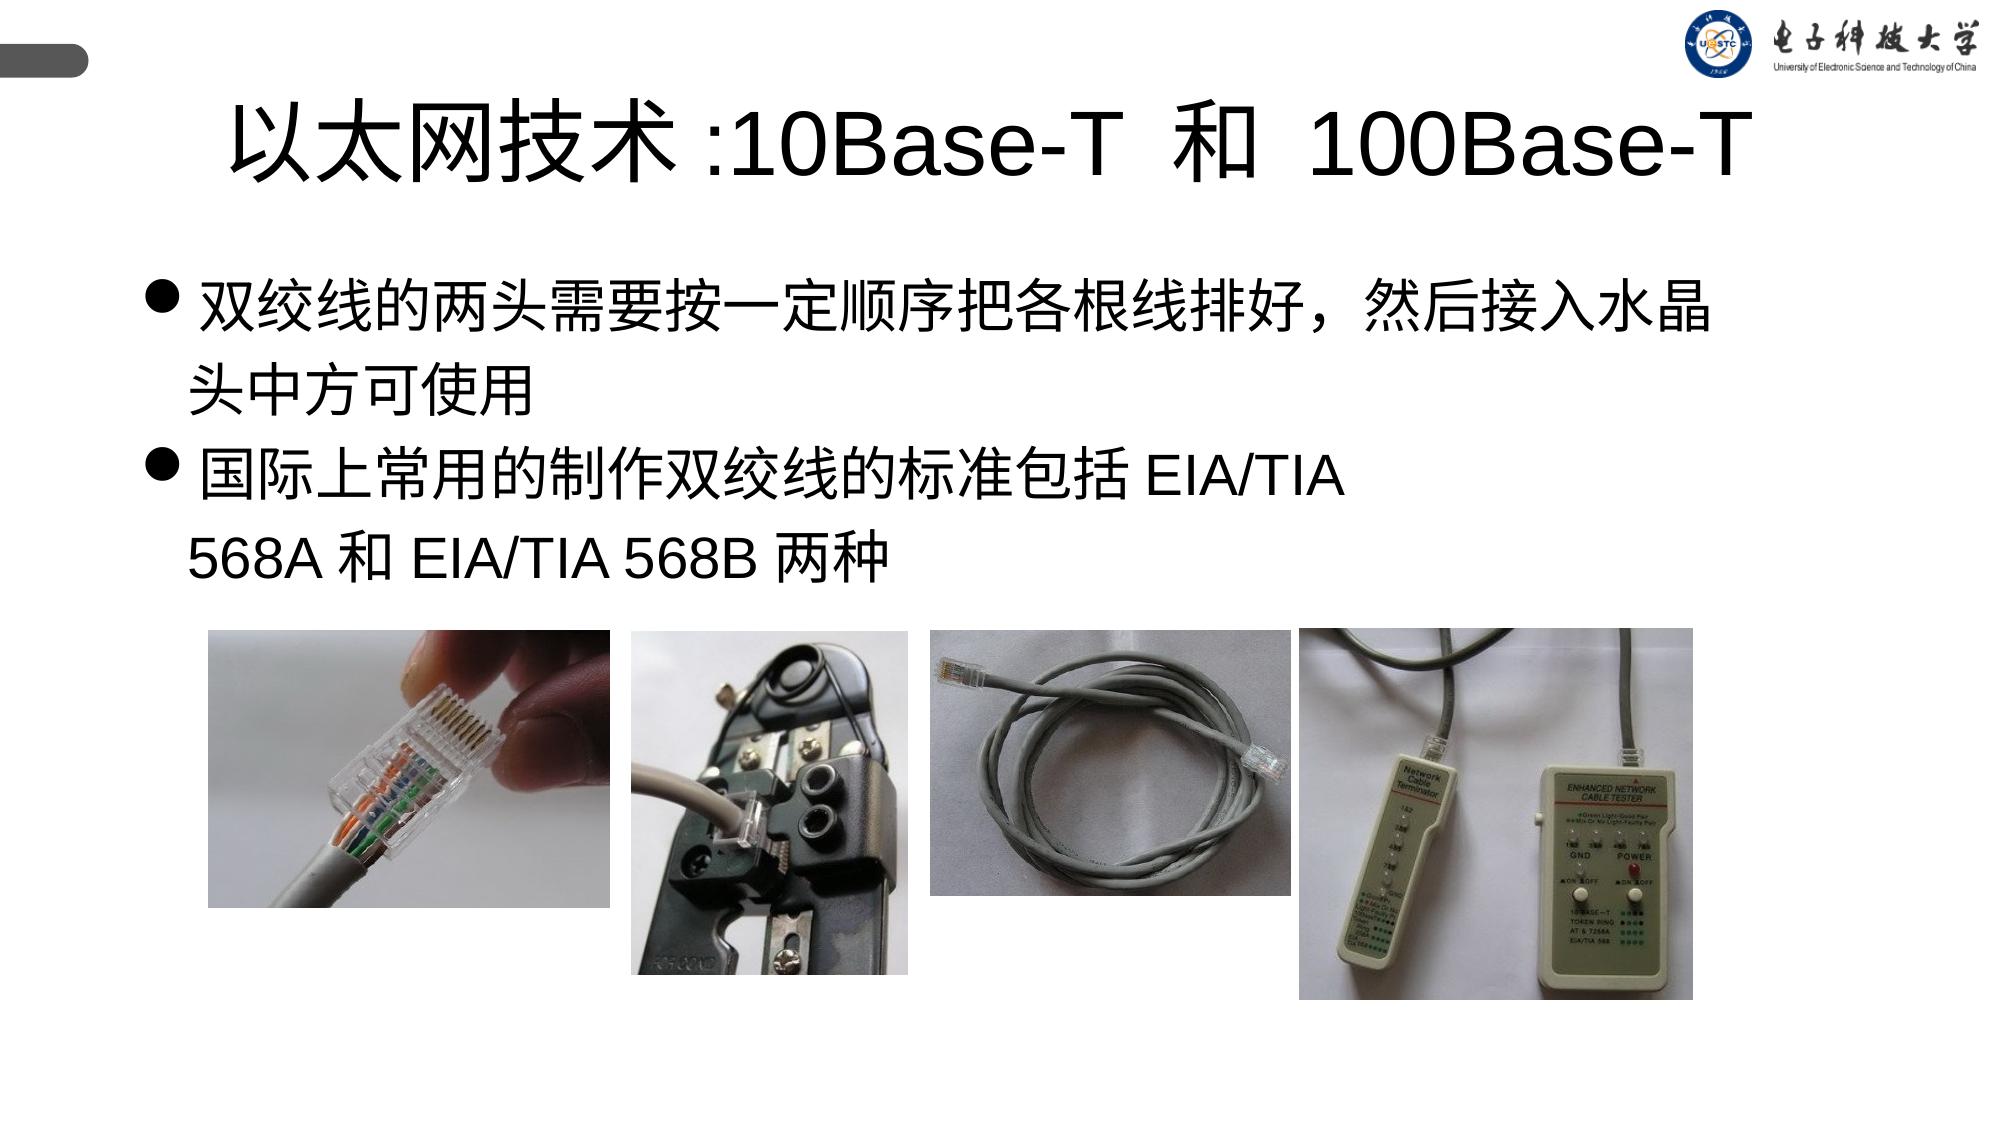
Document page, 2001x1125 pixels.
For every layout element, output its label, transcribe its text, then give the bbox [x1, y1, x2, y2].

picture [930, 630, 1291, 896]
picture [1685, 10, 1979, 78]
text_box 以太网技术:10Base-T 和 100Base-T [0, 89, 1977, 277]
picture [630, 631, 908, 975]
picture [1299, 628, 1693, 1000]
text_box 双绞线的两头需要按一定顺序把各根线排好，然后接入水晶头中方可使用 国际上常用的制作双绞线的标准包括EIA/TIA 568A和EIA/TIA 568B两种 [125, 247, 1782, 598]
picture [207, 629, 610, 908]
